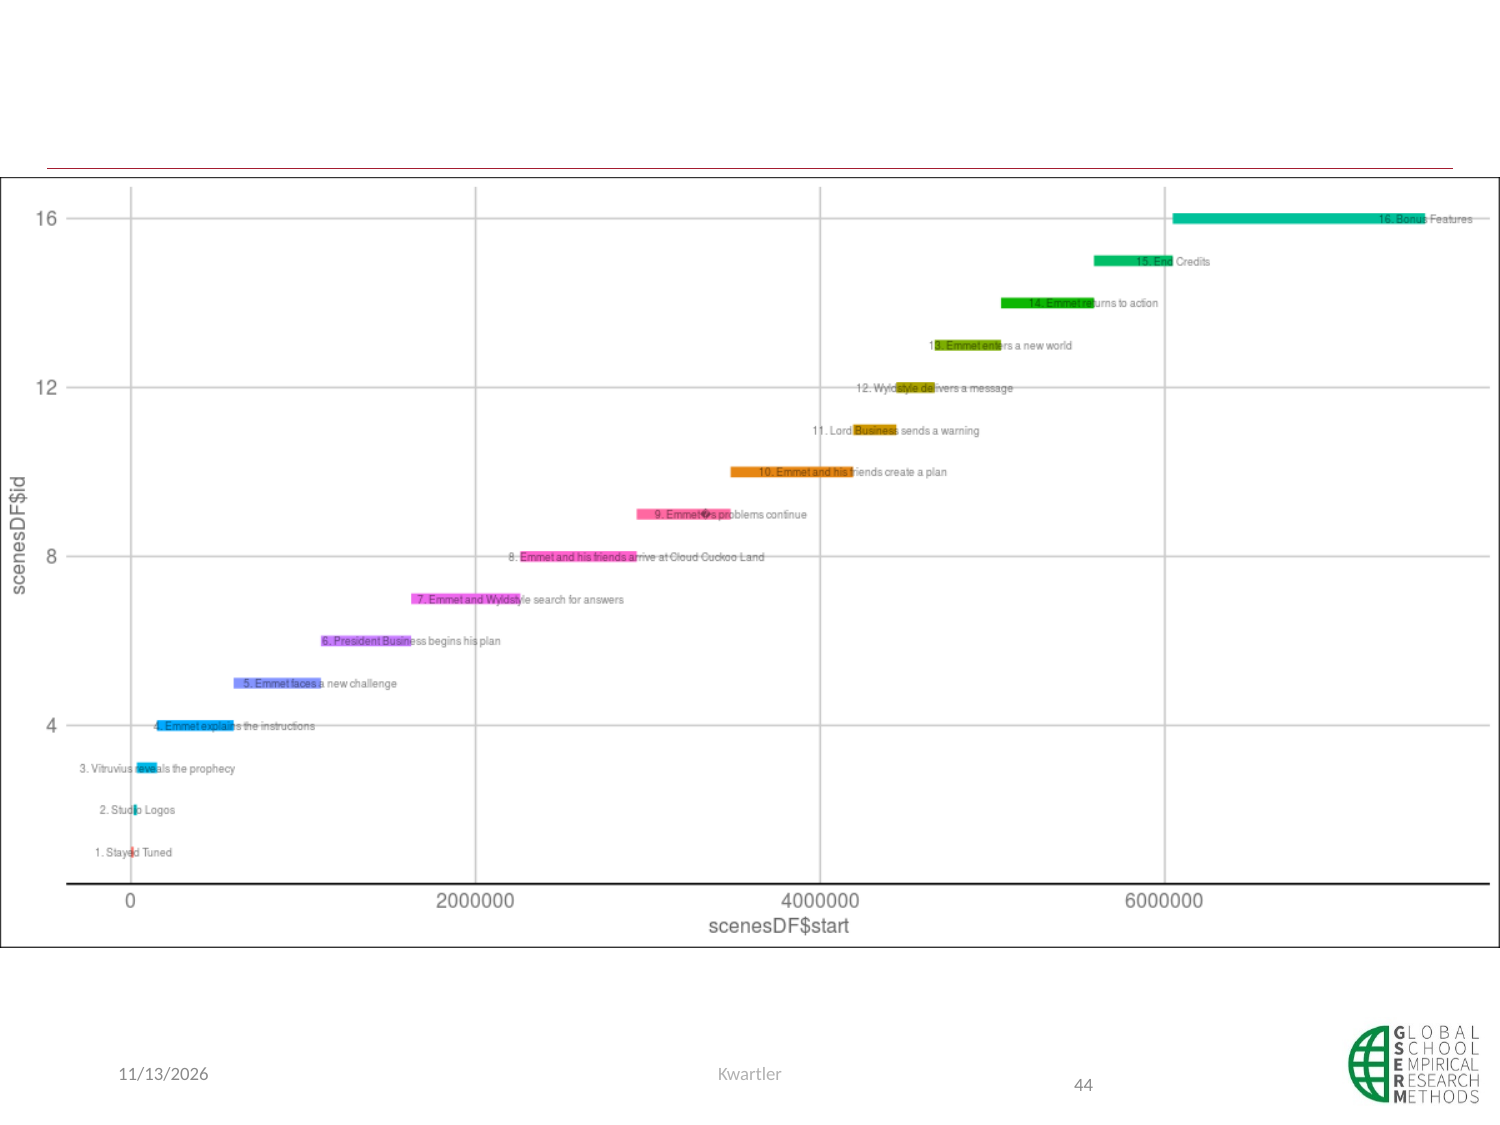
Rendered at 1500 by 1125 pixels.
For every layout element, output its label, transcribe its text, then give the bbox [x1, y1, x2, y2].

picture [1342, 1017, 1500, 1106]
footer Kwartler [496, 1042, 1004, 1103]
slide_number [103, 1042, 441, 1103]
picture [0, 177, 1500, 948]
slide_number 44 [1059, 1042, 1200, 1103]
